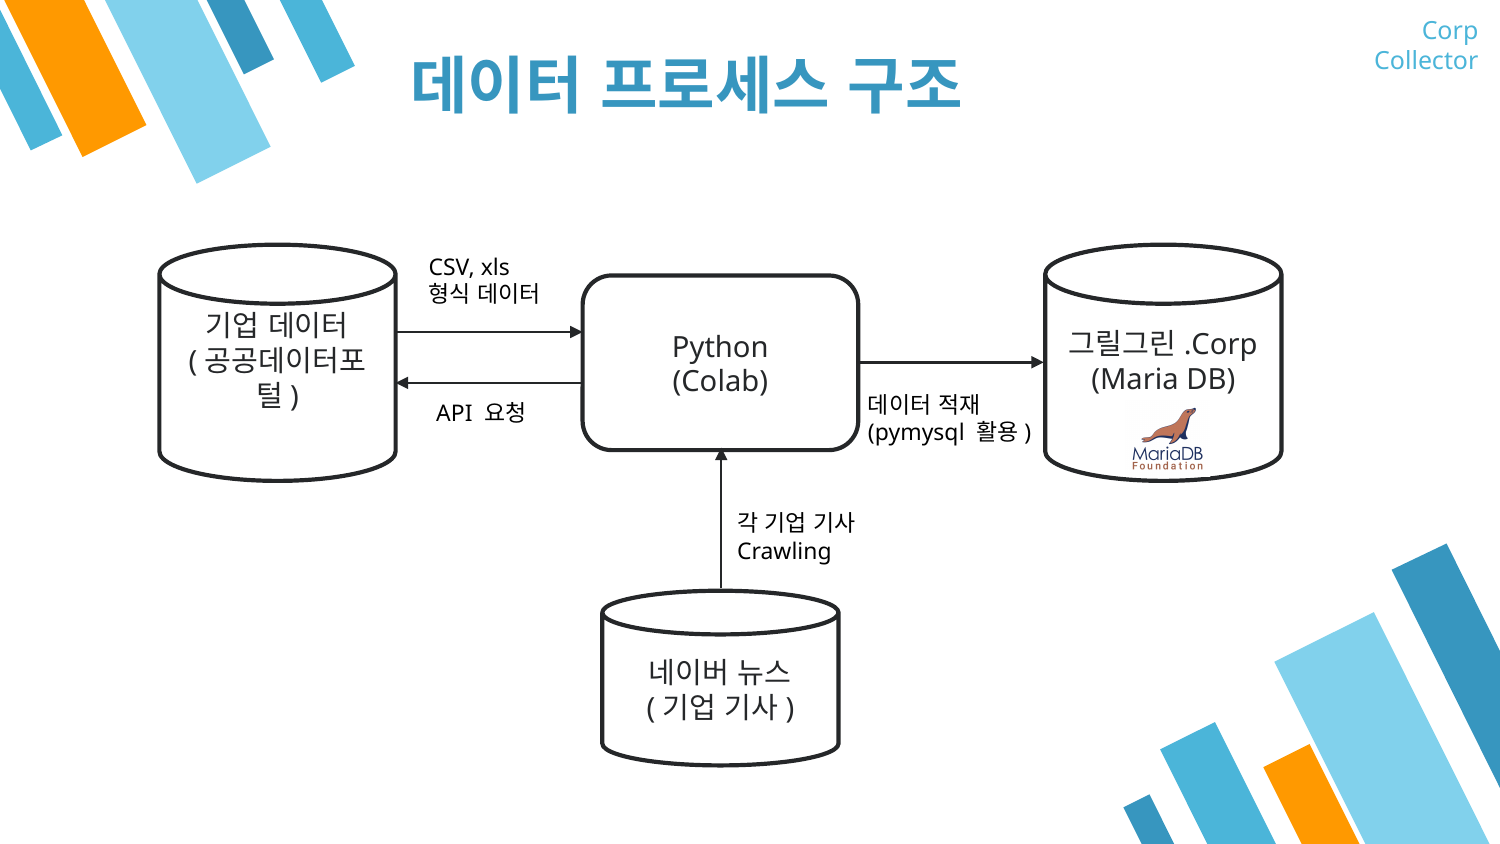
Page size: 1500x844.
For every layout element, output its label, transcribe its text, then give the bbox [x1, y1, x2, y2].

title 데이터 프로세스 구조 [395, 24, 1341, 136]
text_box 기업 데이터 (공공데이터포털) [157, 242, 398, 483]
text_box 각 기업 기사 Crawling [726, 501, 872, 572]
text_box CSV, xls 형식 데이터 [413, 244, 563, 315]
text_box Python (Colab) [580, 273, 861, 453]
text_box 데이터 적재 (pymysql 활용) [853, 382, 1047, 453]
text_box 네이버 뉴스 (기업 기사) [600, 588, 841, 768]
picture [1124, 400, 1210, 477]
slide_number Corp Collector [1306, 0, 1494, 65]
text_box API 요청 [421, 392, 542, 434]
text_box 그릴그린.Corp (Maria DB) [1043, 242, 1284, 482]
